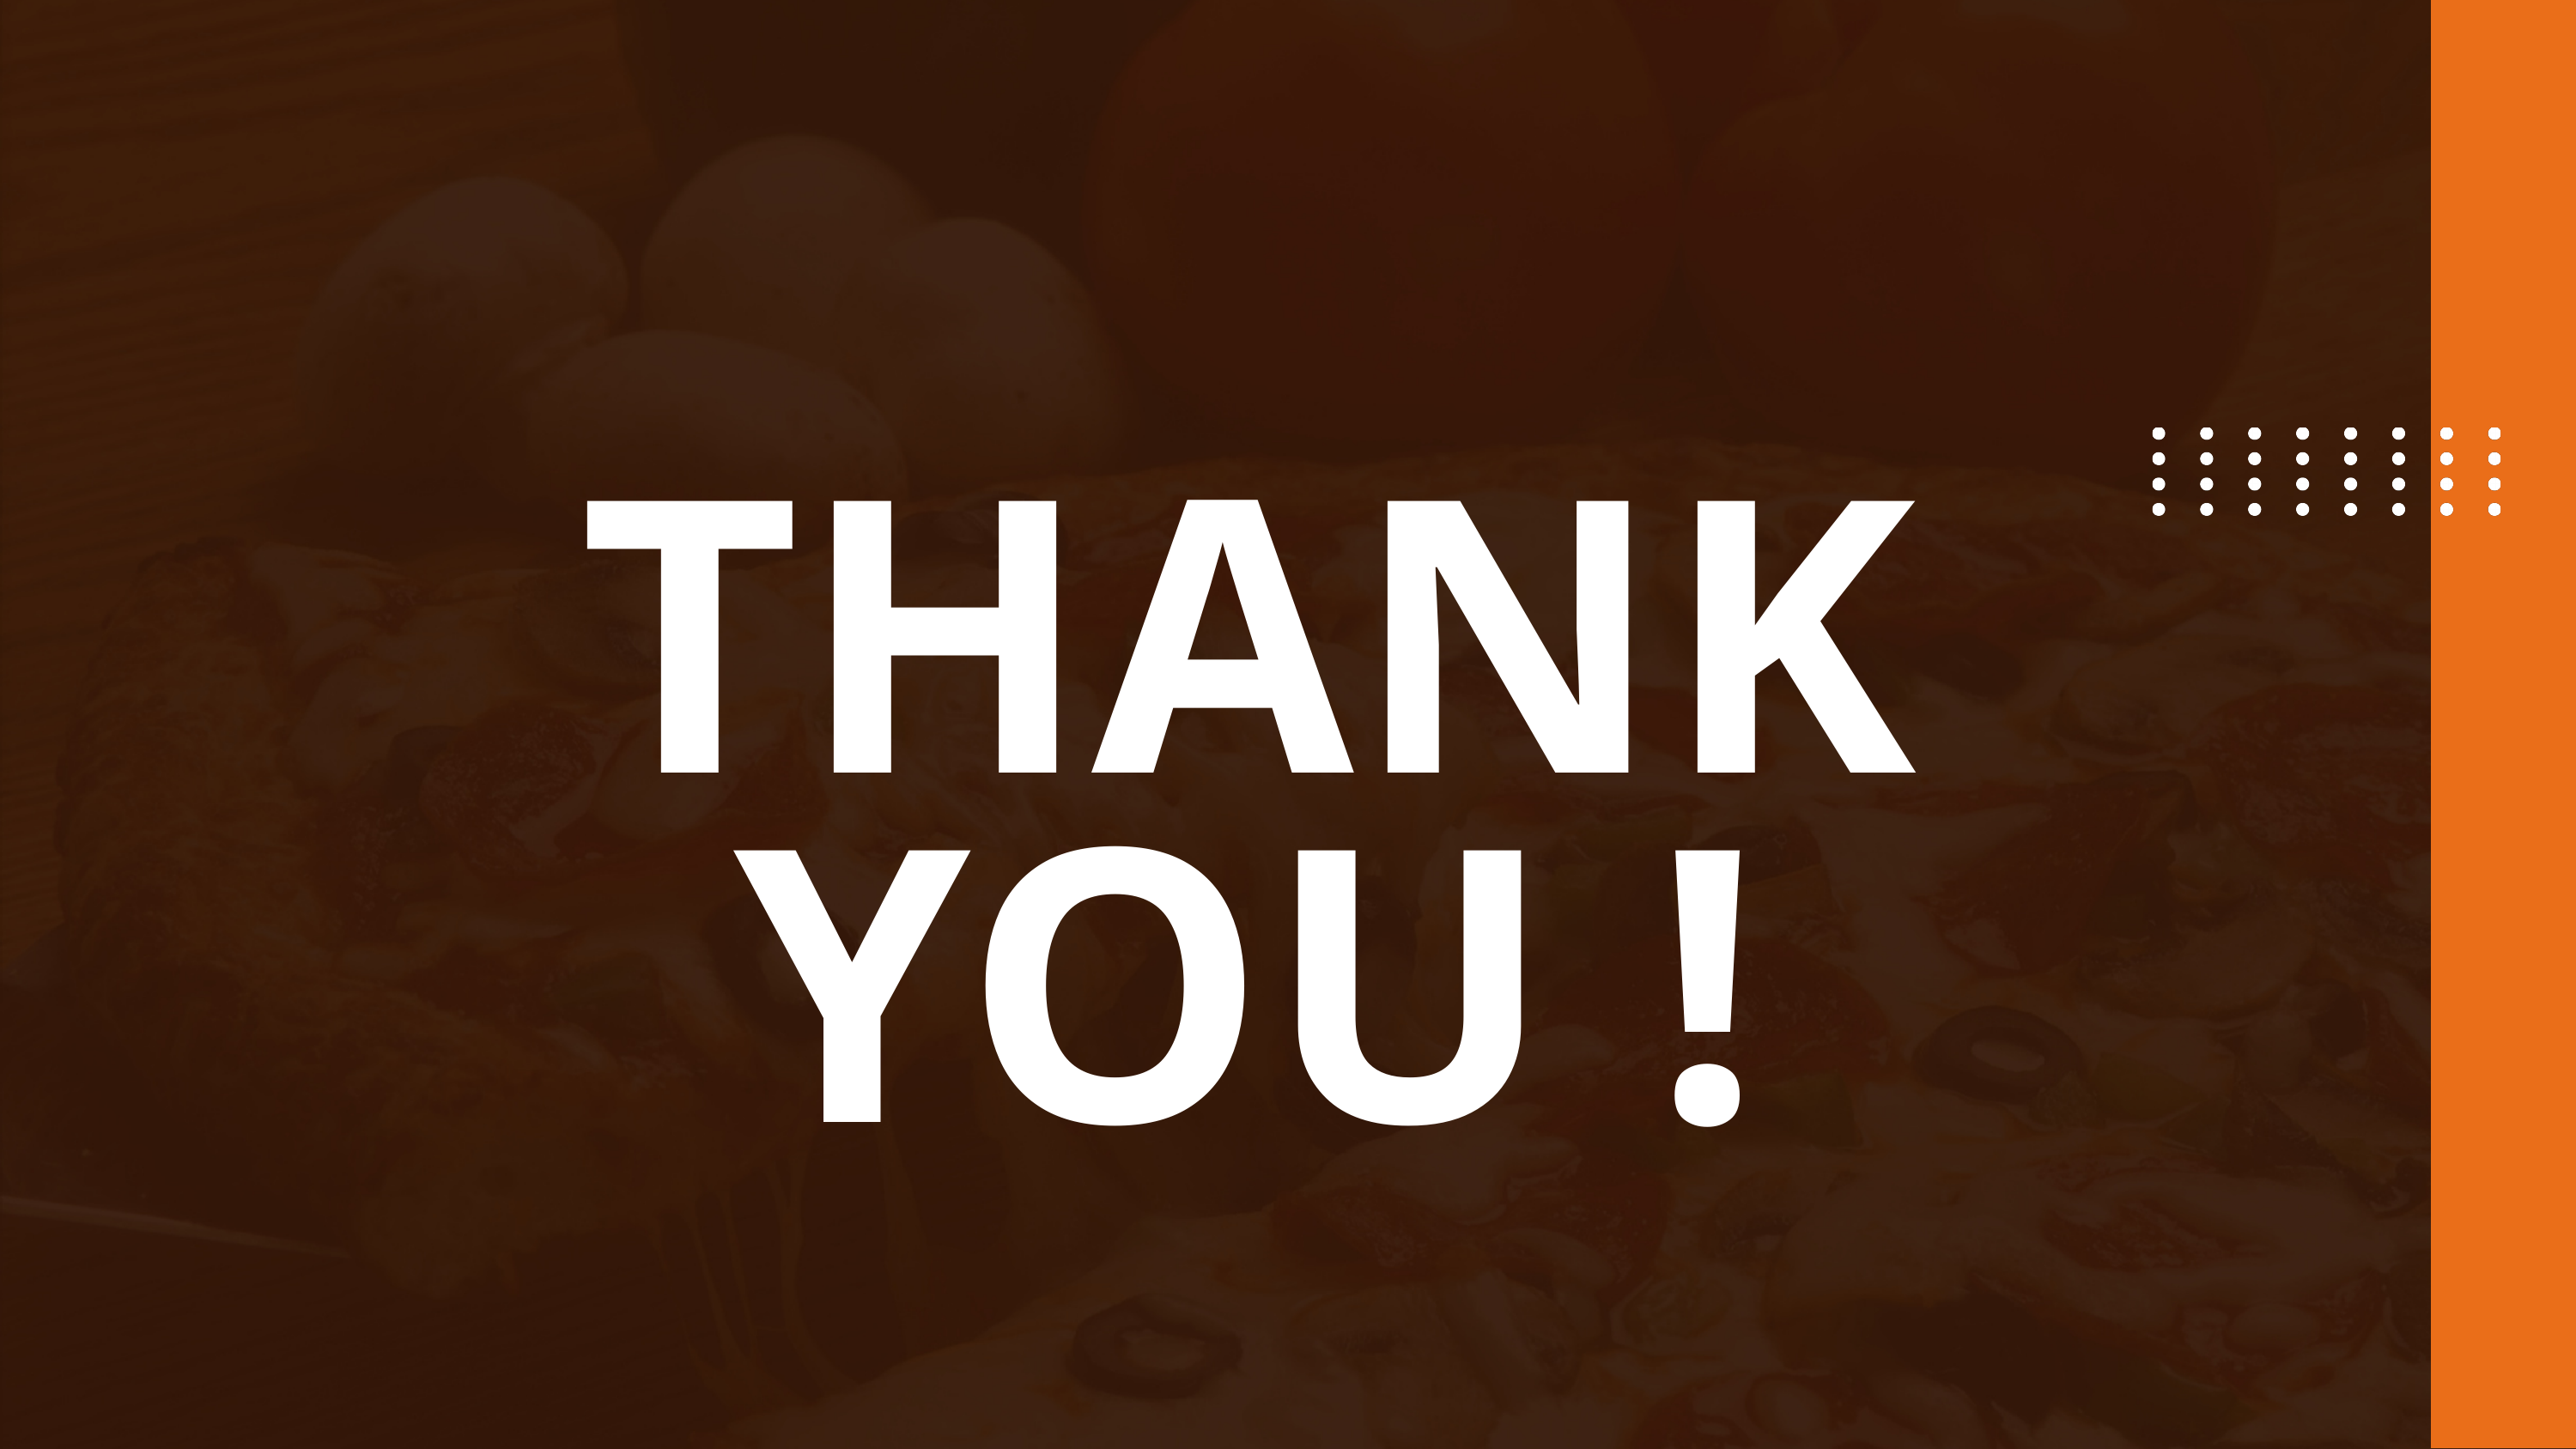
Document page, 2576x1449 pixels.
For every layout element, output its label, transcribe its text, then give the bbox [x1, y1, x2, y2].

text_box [2431, 0, 2576, 1449]
text_box [2152, 427, 2427, 516]
text_box [0, 0, 2431, 1449]
text_box THANK YOU ! [301, 499, 2196, 1199]
